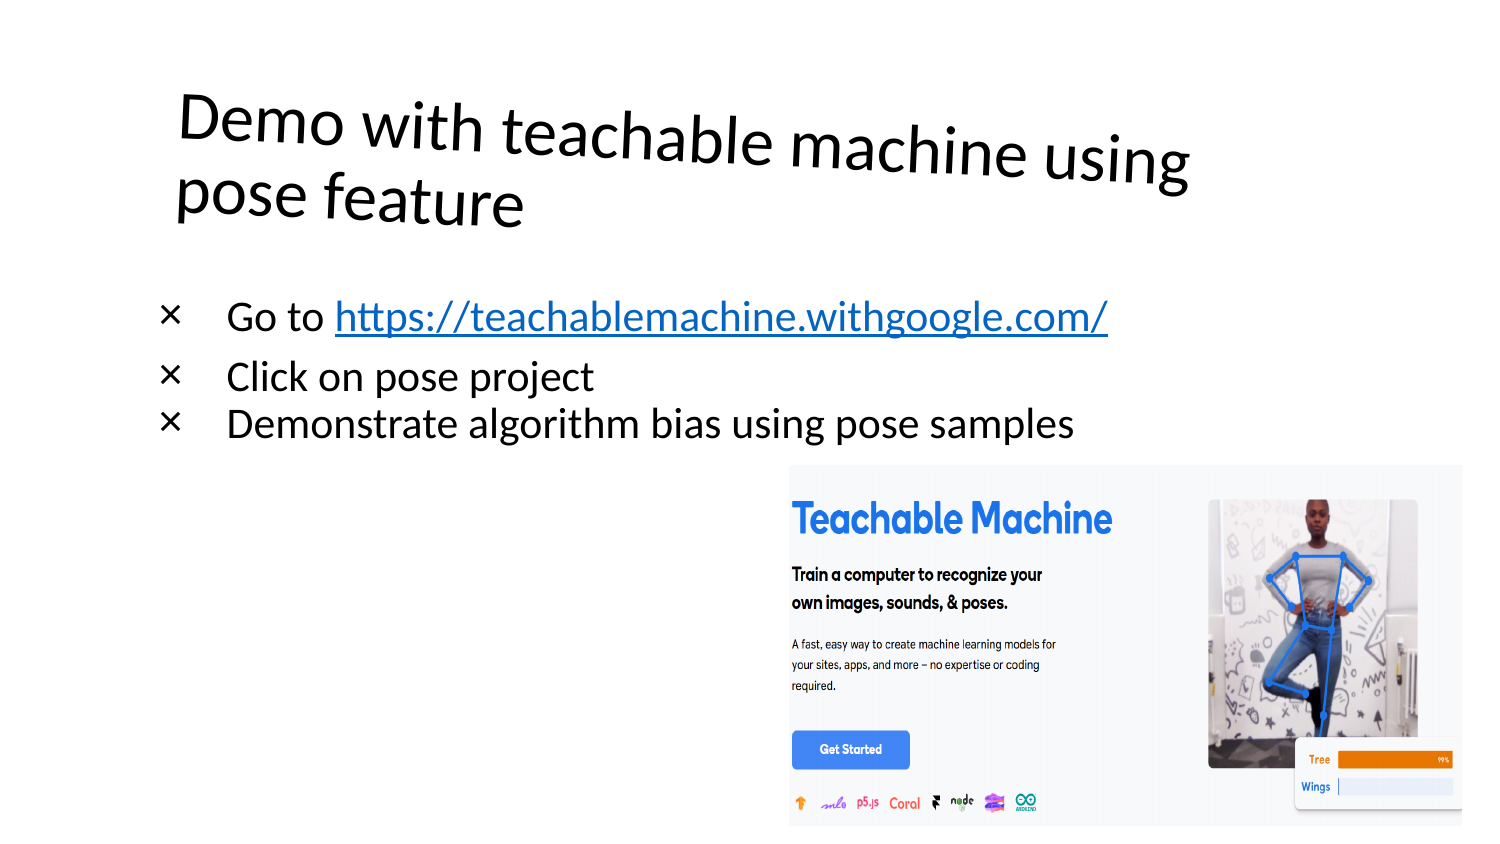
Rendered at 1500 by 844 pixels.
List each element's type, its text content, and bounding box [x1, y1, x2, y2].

picture [788, 464, 1463, 826]
title Demo with teachable machine using pose feature [157, 63, 1319, 278]
list Go to https://teachablemachine.withgoogle.com/ Click on pose project Demonstrate algorithm bias using pose samples [136, 278, 1316, 775]
